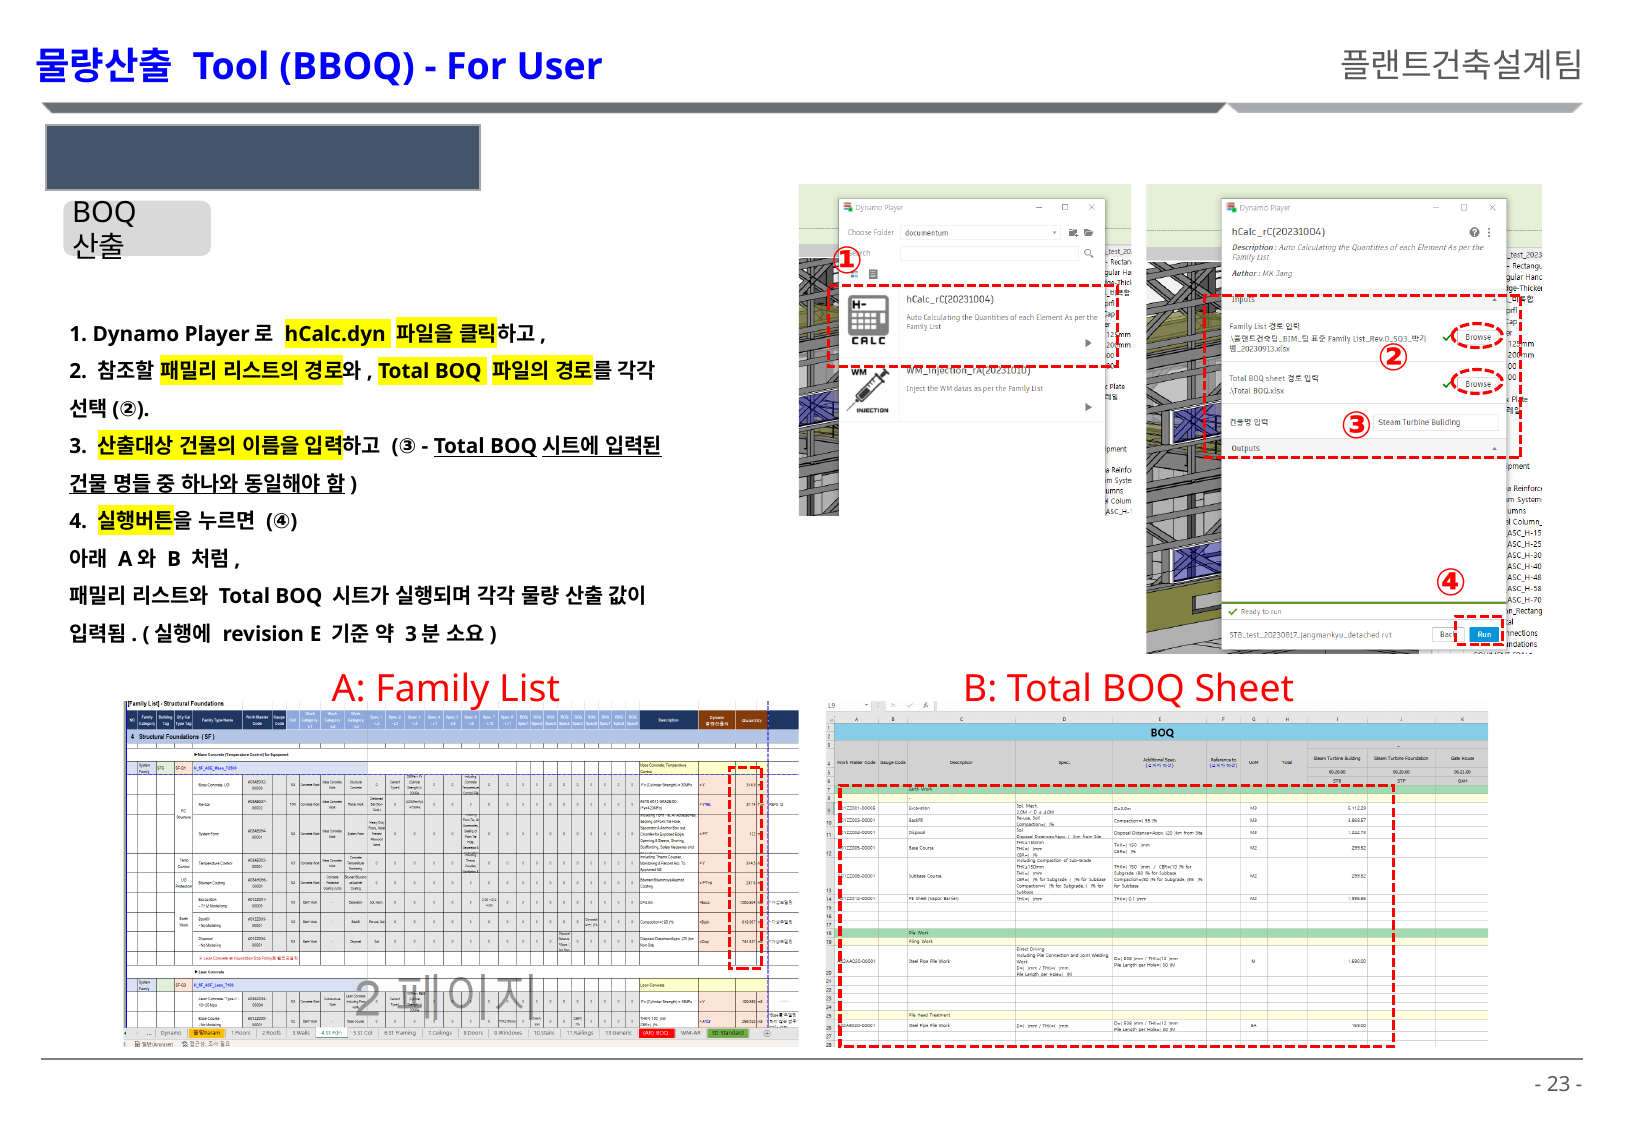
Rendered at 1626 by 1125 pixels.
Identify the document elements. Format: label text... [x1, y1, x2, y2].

text_box 플랜트건축설계팀 [1339, 43, 1584, 84]
text_box A: Family List [316, 656, 576, 701]
picture [42, 102, 1583, 114]
text_box 5. Revit – Dynamo Player [45, 124, 481, 191]
text_box B: Total BOQ Sheet [948, 656, 1310, 701]
picture [825, 701, 1489, 1048]
text_box BOQ 산출 [62, 199, 212, 257]
text_box 물량산출 Tool (BBOQ) - For User [20, 34, 618, 95]
picture [123, 701, 799, 1048]
text_box 1. Dynamo Player로 hCalc.dyn 파일을 클릭하고, 2. 참조할 패밀리 리스트의 경로와, Total BOQ 파일의 경로를 각각 선택(②). 3. 산출대상 건물의 이름을 입력하고 (③ - Total BOQ시트에 입력된 건물 명들 중 하나와 동일해야 함) 4. 실행버튼을 누르면 (④) 아래 A와 B 처럼, 패밀리 리스트와 Total BOQ 시트가 실행되며 각각 물량 산출 값이 입력됨. (실행에 revision E 기준 약 3분 소요) [45, 301, 692, 651]
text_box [798, 184, 1542, 654]
